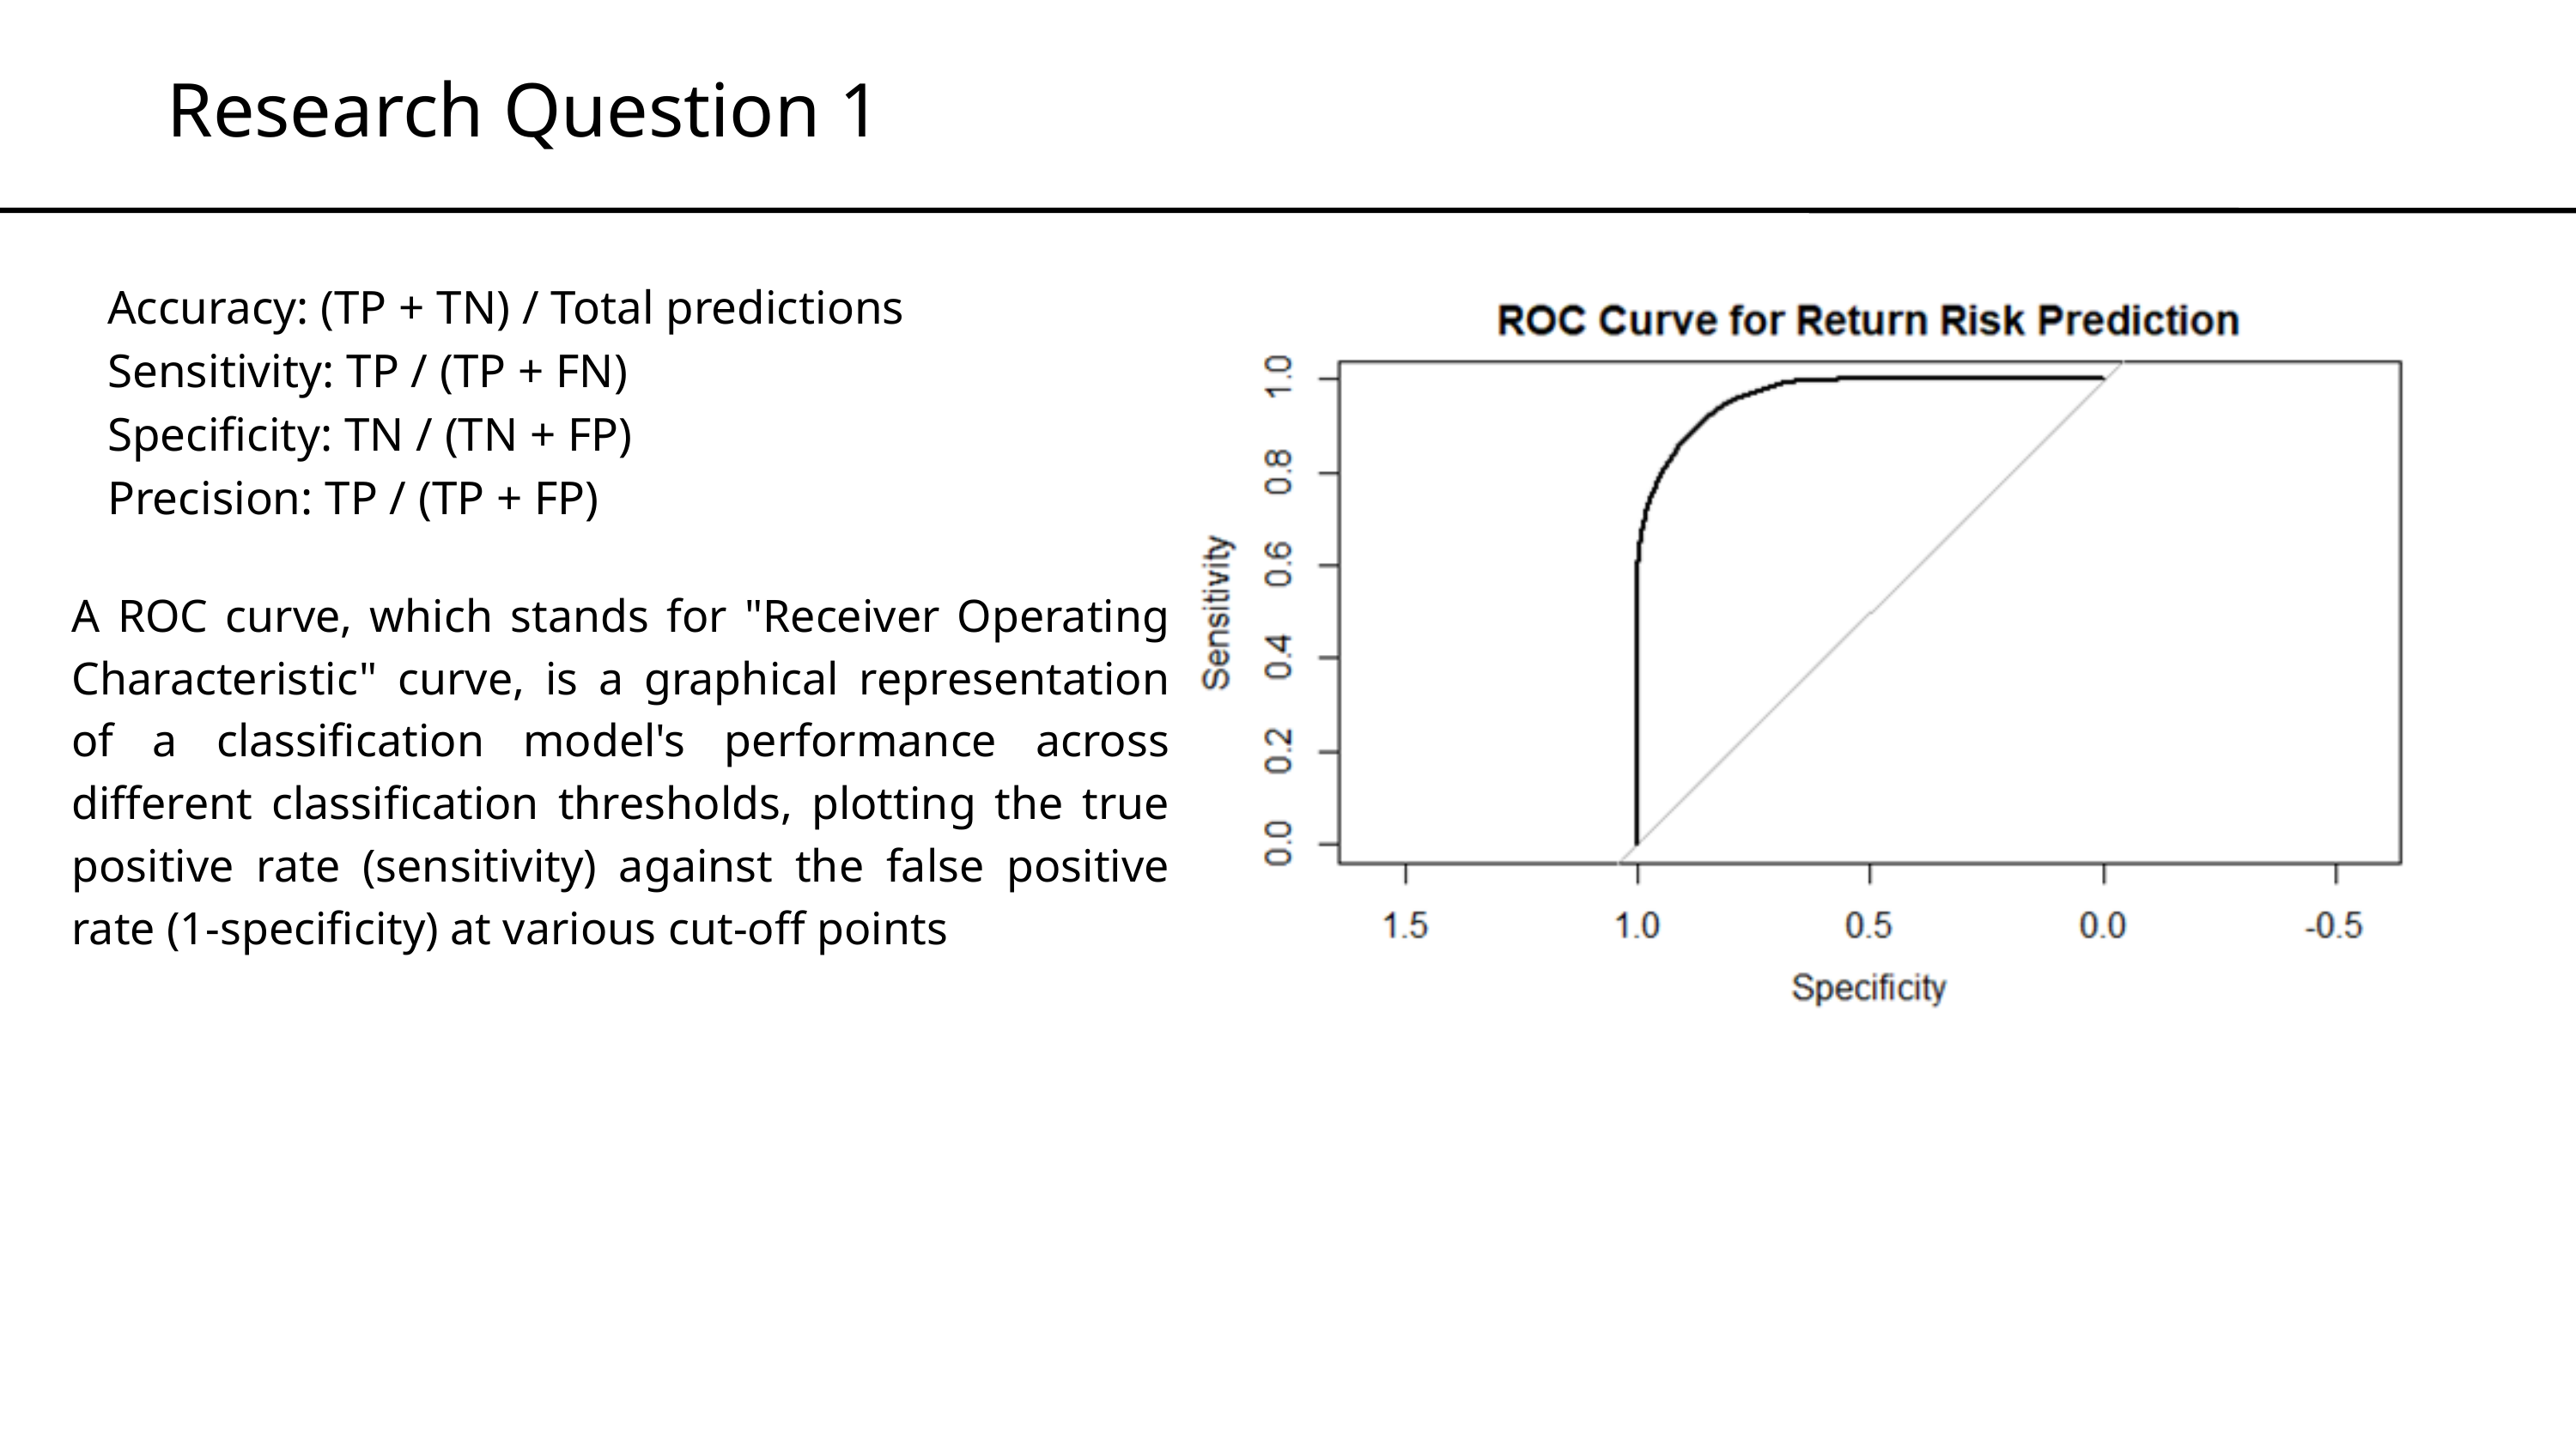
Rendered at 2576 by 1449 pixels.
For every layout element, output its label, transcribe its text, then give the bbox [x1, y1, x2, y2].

text_box Research Question 1 [0, 47, 1629, 152]
text_box [1171, 276, 2488, 1033]
text_box Accuracy: (TP + TN) / Total predictions Sensitivity: TP / (TP + FN) Specificity: TN / (TN + FP) Precision: TP / (TP + FP) [107, 269, 962, 524]
text_box A ROC curve, which stands for "Receiver Operating Characteristic" curve, is a graphical representation of a classification model's performance across different classification thresholds, plotting the true positive rate (sensitivity) against the false positive rate (1-specificity) at various cut-off points [71, 578, 1172, 954]
